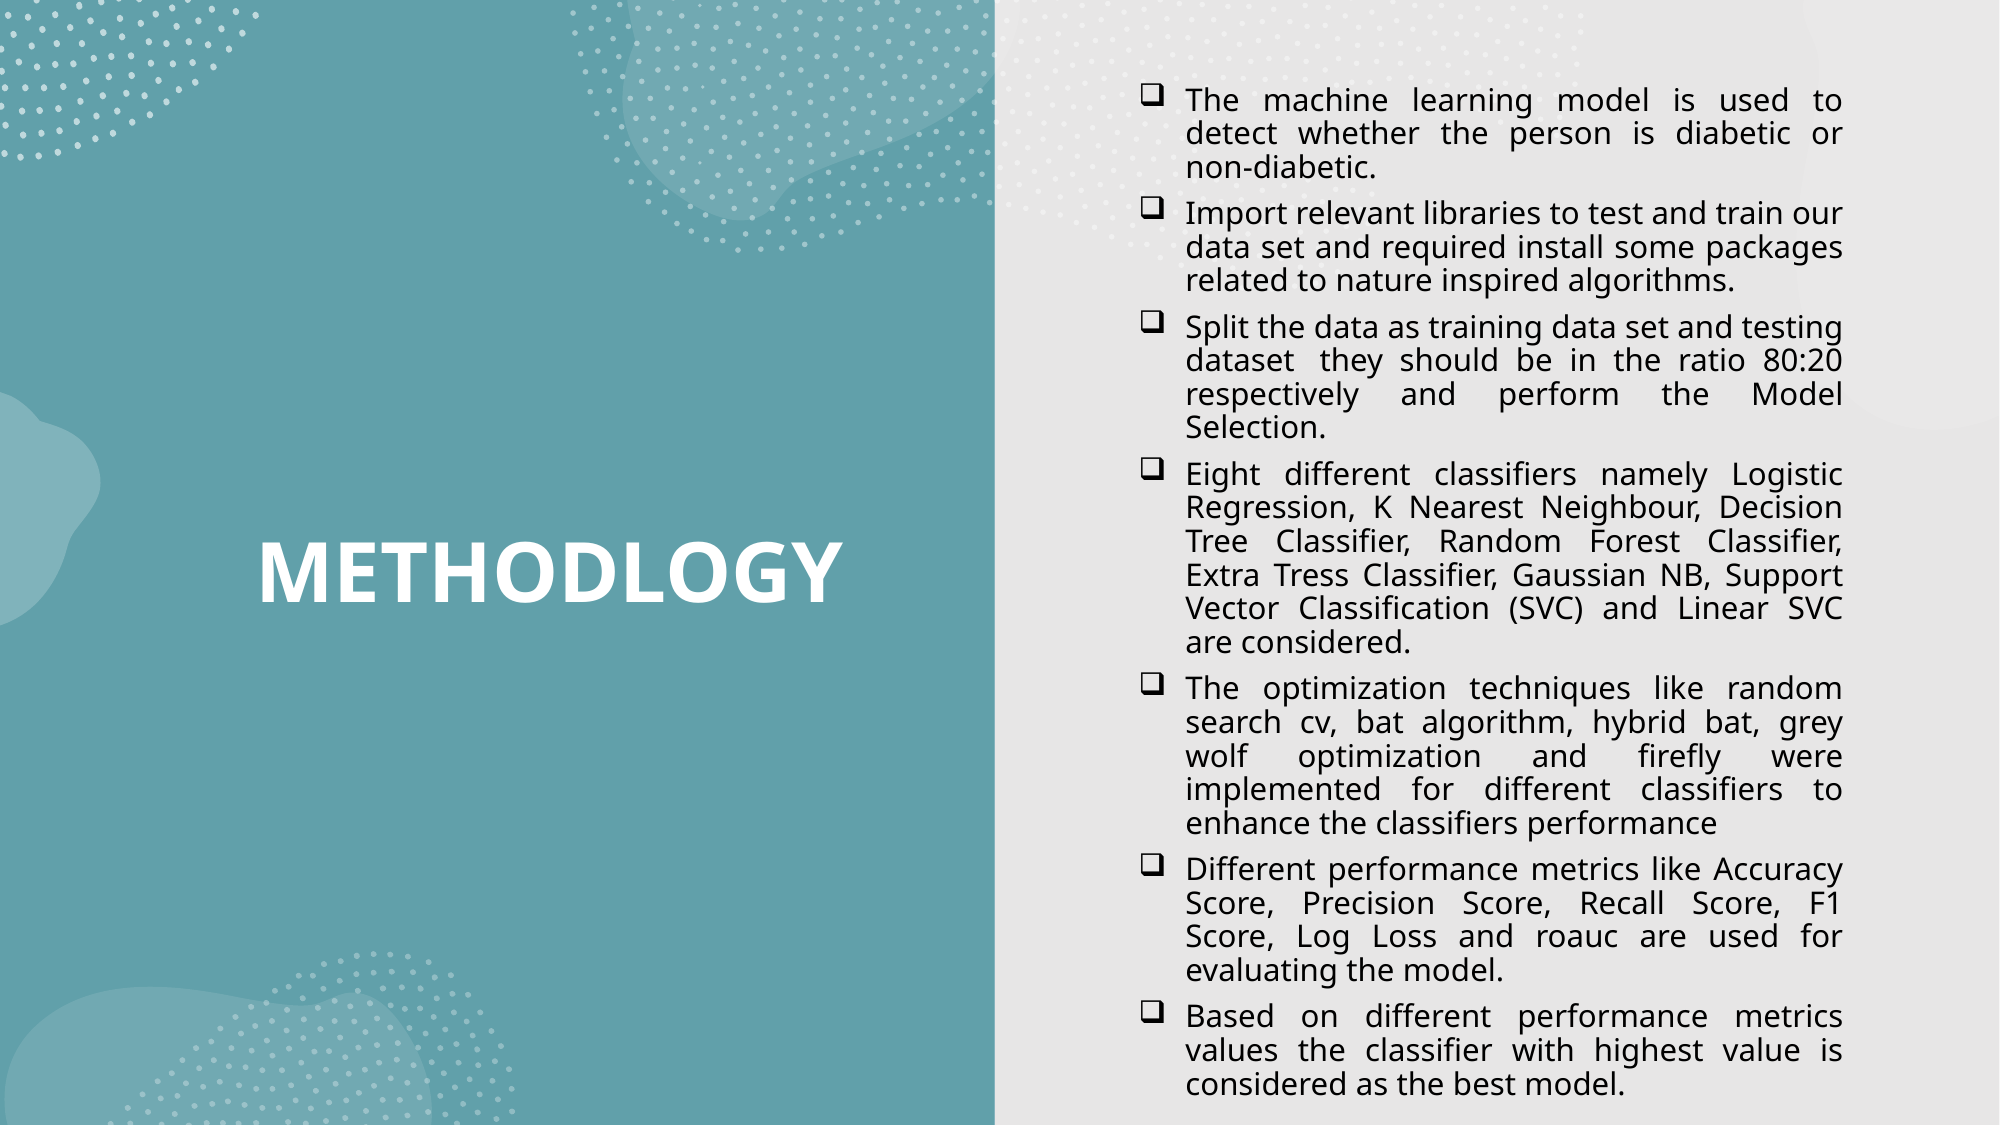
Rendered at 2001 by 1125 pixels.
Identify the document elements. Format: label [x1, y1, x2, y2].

text_box [0, 0, 2000, 1125]
